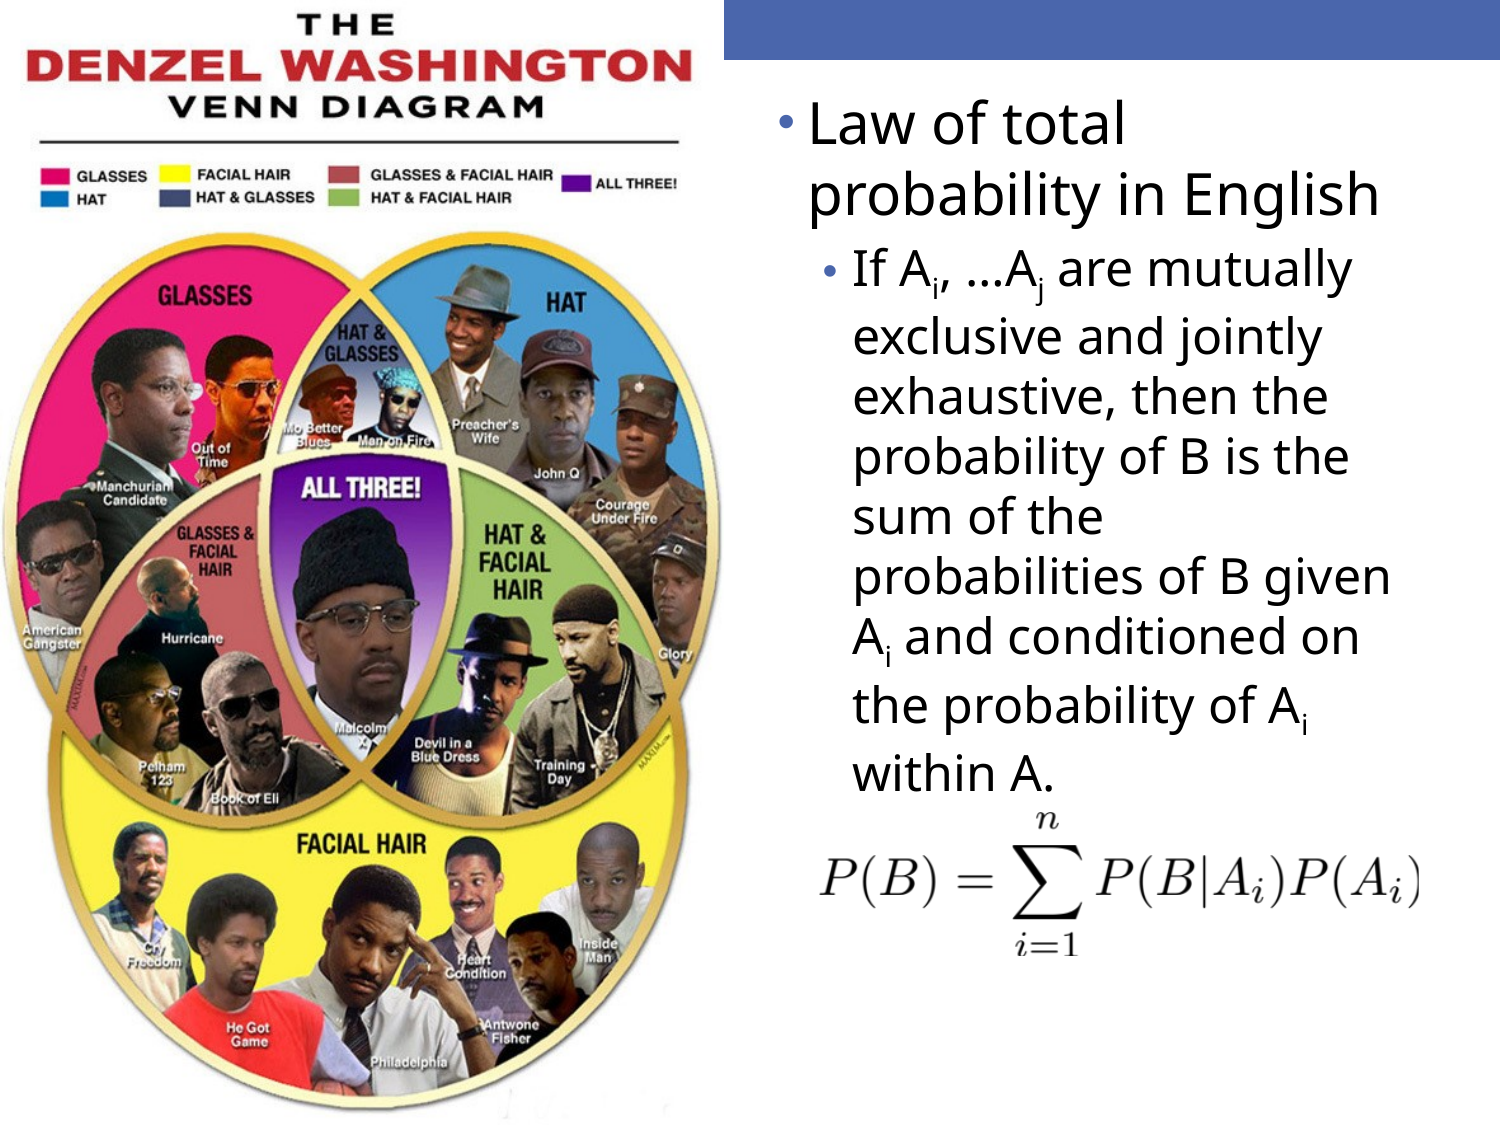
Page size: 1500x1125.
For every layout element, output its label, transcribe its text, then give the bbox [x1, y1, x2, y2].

list Law of total probability in English If Ai, …Aj are mutually exclusive and jointly exhaustive, then the probability of B is the sum of the probabilities of B given Ai and conditioned on the probability of Ai within A. [762, 79, 1425, 855]
picture [0, 0, 724, 1125]
picture [818, 812, 1419, 956]
